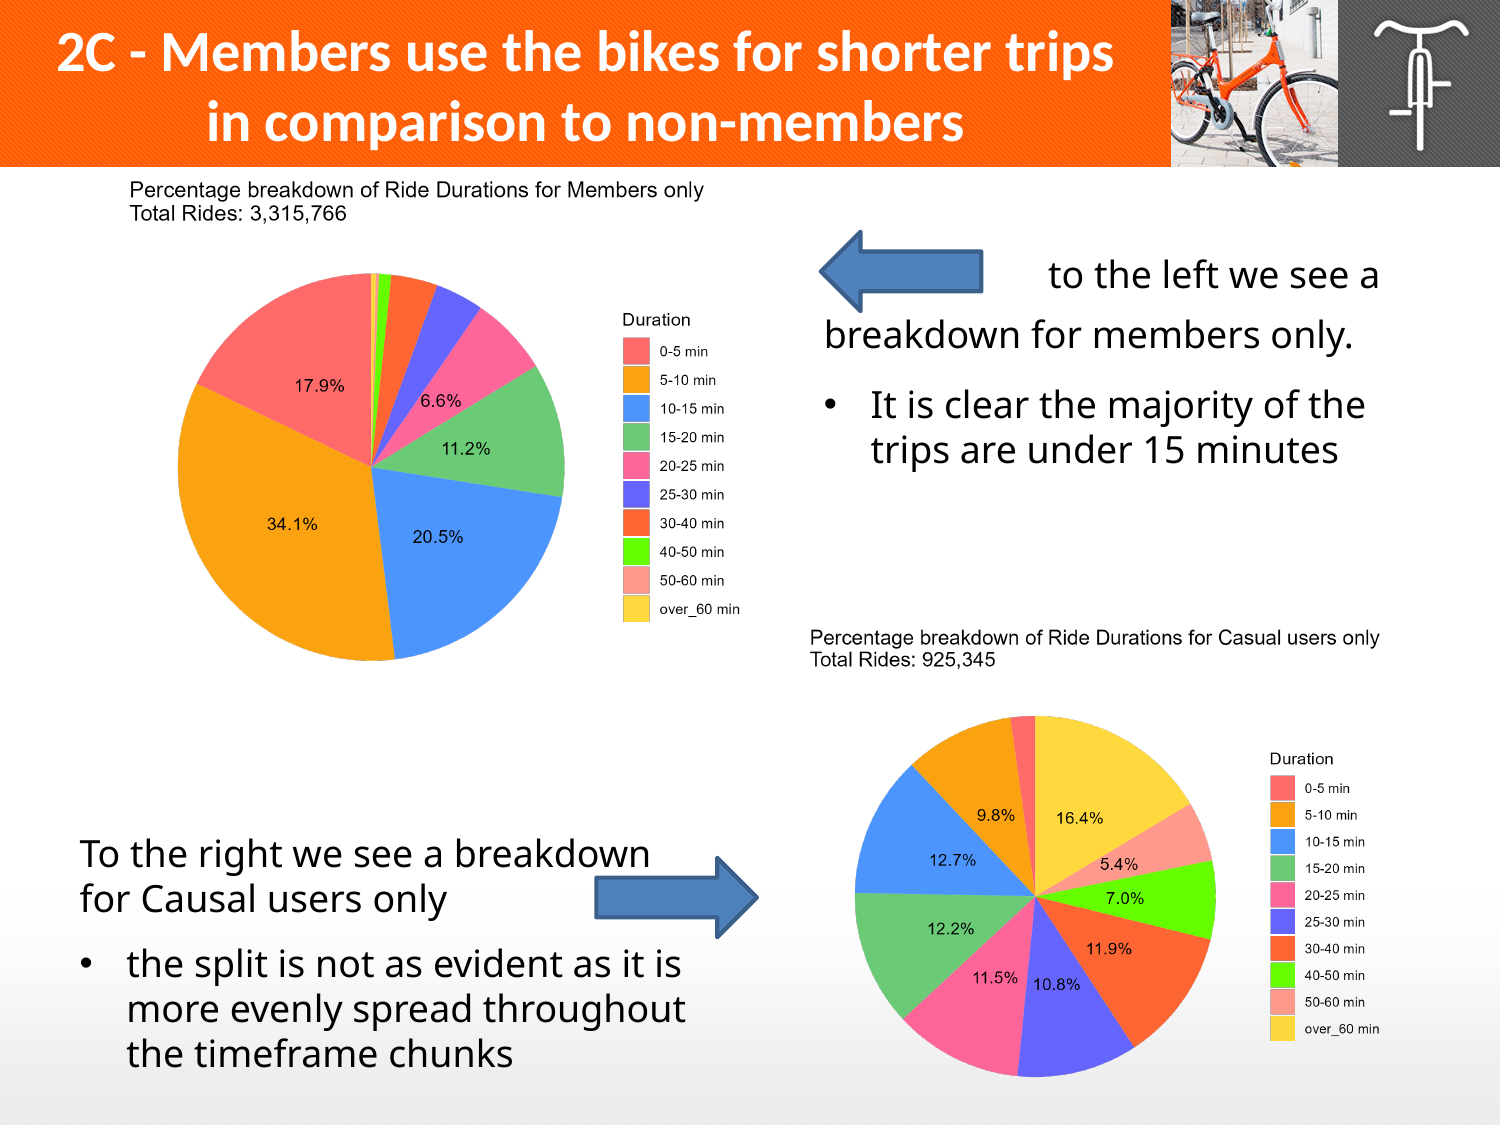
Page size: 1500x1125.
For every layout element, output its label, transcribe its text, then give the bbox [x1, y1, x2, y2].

picture [0, 0, 1500, 1125]
title 2C - Members use the bikes for shorter trips in comparison to non-members [19, 17, 1152, 149]
text_box To the right we see a breakdown for Causal users only the split is not as evident as it is more evenly spread throughout the timeframe chunks [64, 822, 684, 1082]
text_box [873, 249, 984, 294]
text_box [594, 875, 684, 920]
text_box to the left we see a breakdown for members only. It is clear the majority of the trips are under 15 minutes [873, 243, 1436, 479]
